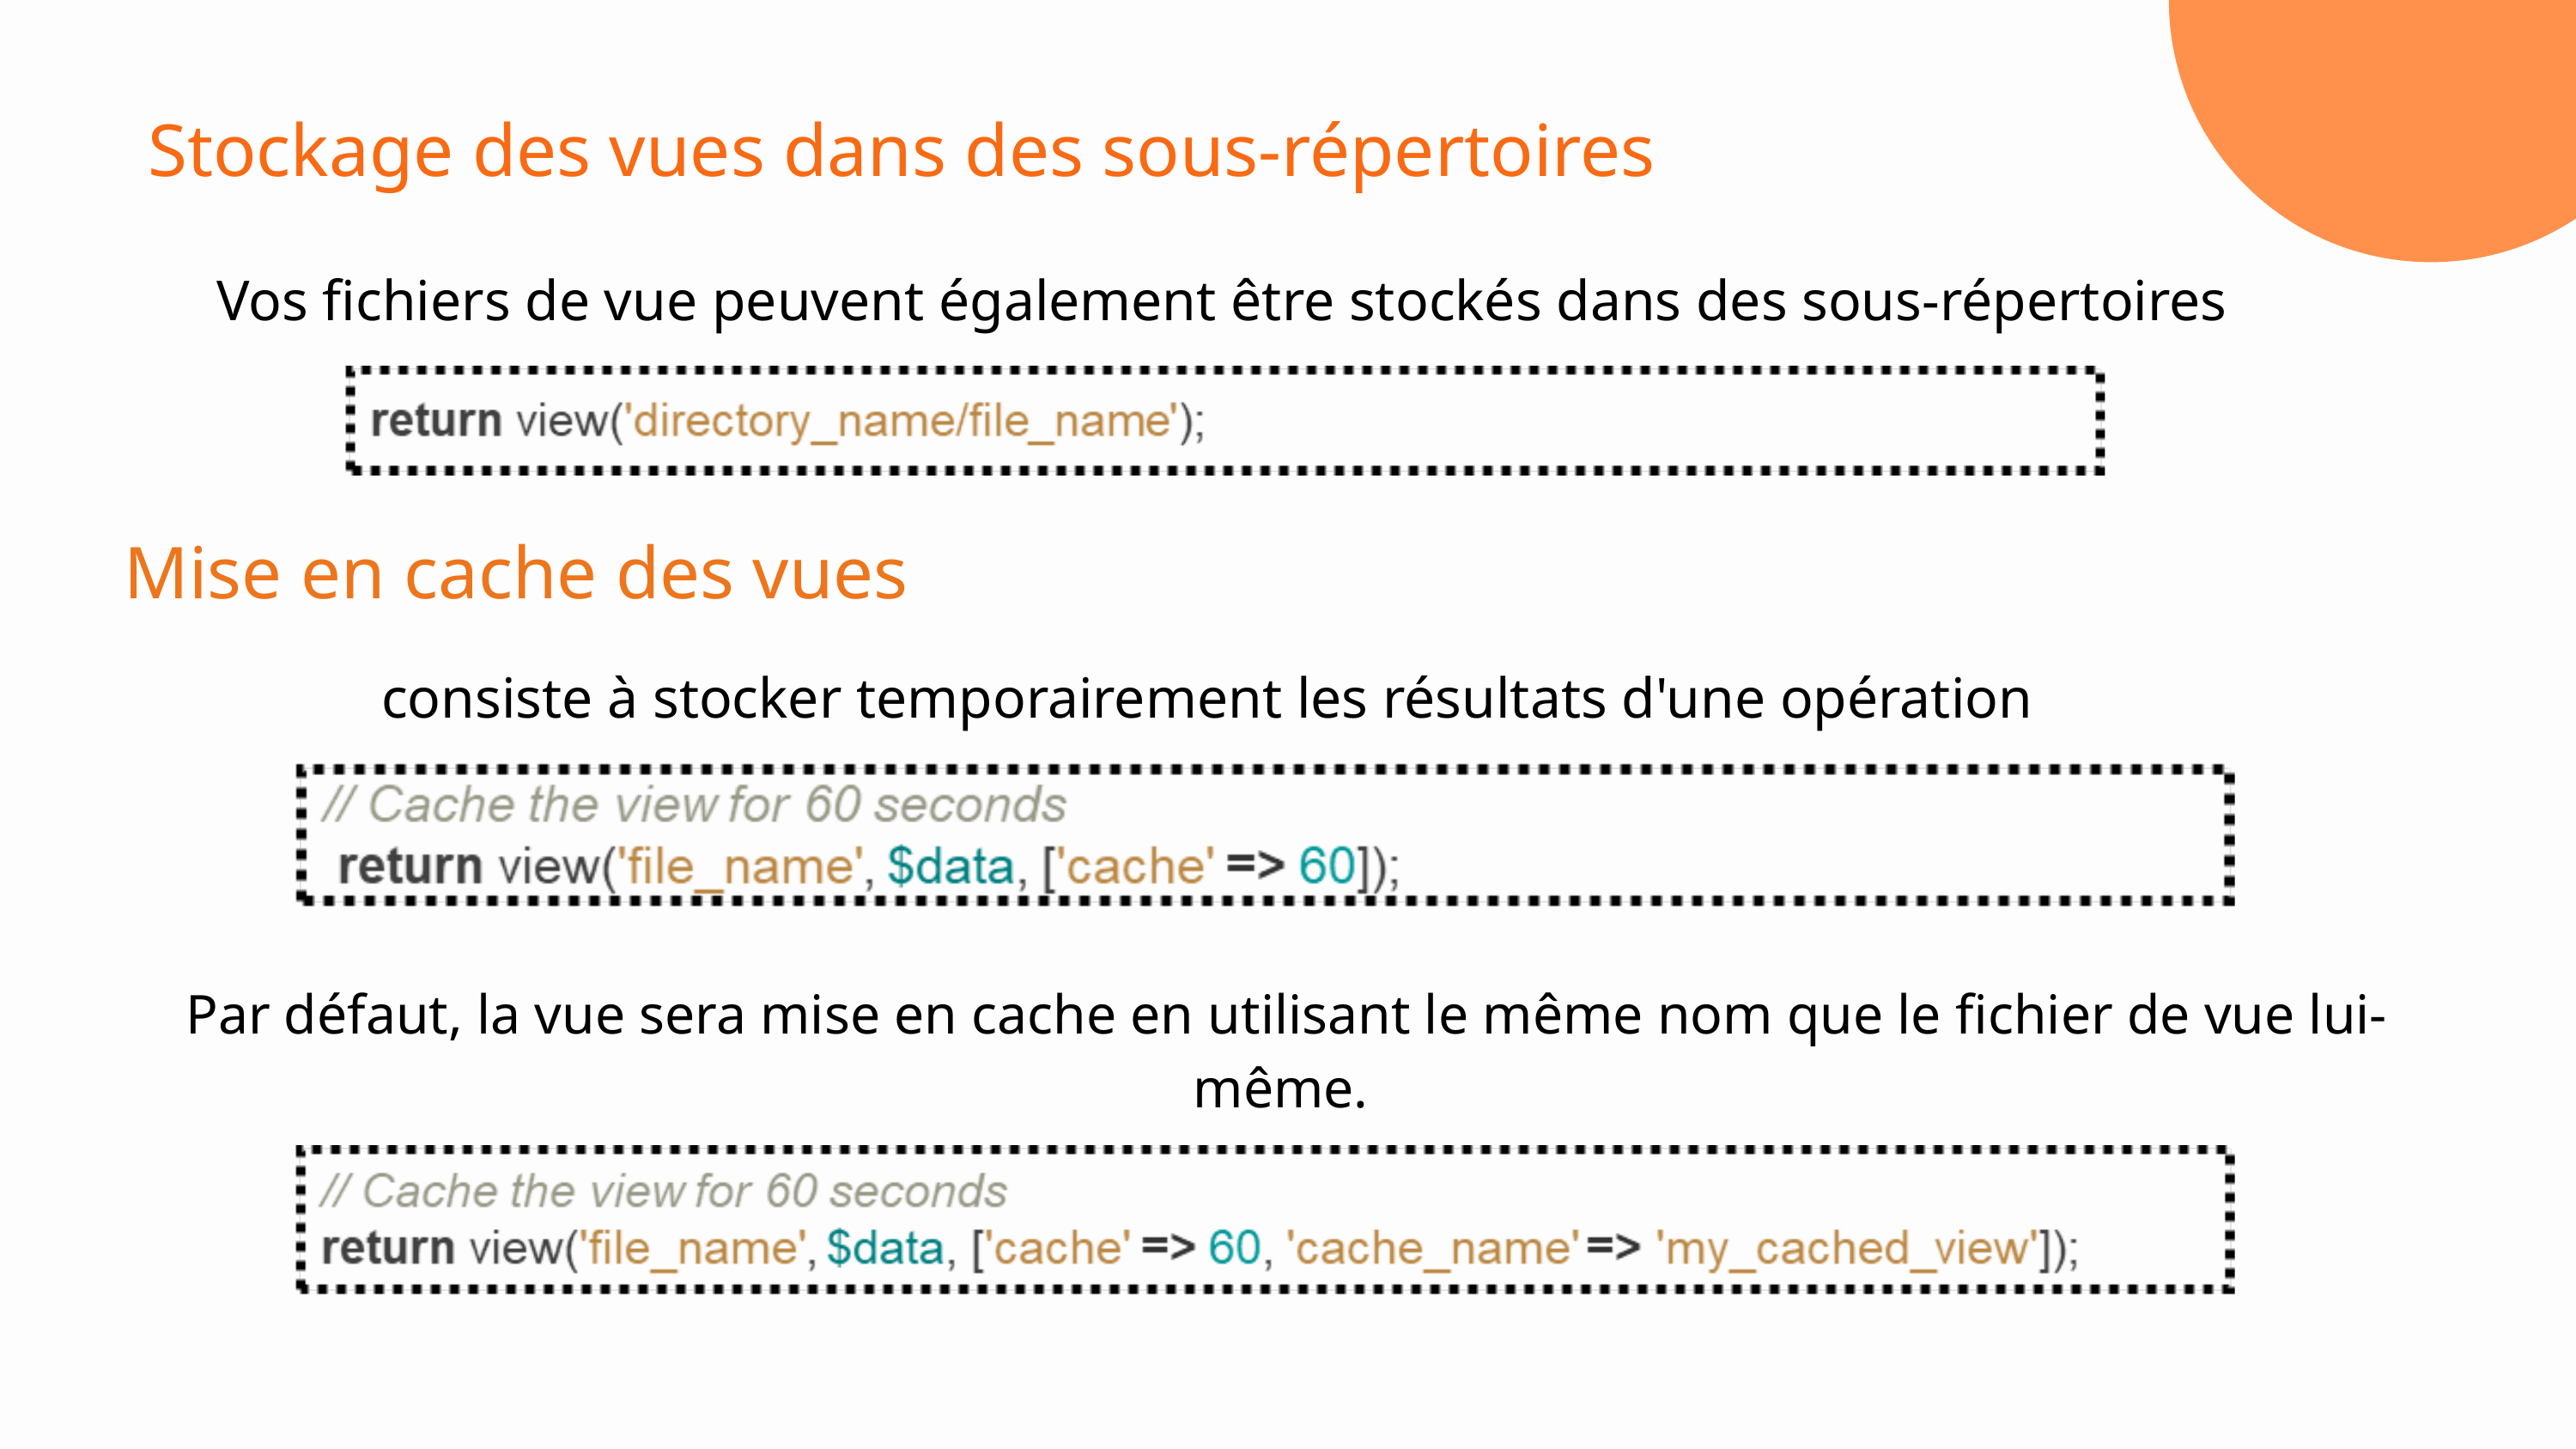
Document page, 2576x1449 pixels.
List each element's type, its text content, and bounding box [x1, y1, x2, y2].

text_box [2168, 0, 2576, 263]
text_box Par défaut, la vue sera mise en cache en utilisant le même nom que le fichier de vue lui-même. [172, 970, 2404, 1119]
text_box Vos fichiers de vue peuvent également être stockés dans des sous-répertoires [189, 255, 2270, 332]
text_box [343, 366, 2105, 476]
text_box Stockage des vues dans des sous-répertoires [111, 90, 1693, 191]
text_box Mise en cache des vues [110, 514, 923, 613]
text_box consiste à stocker temporairement les résultats d'une opération [144, 652, 2270, 730]
text_box [293, 1145, 2235, 1304]
text_box [293, 755, 2235, 927]
